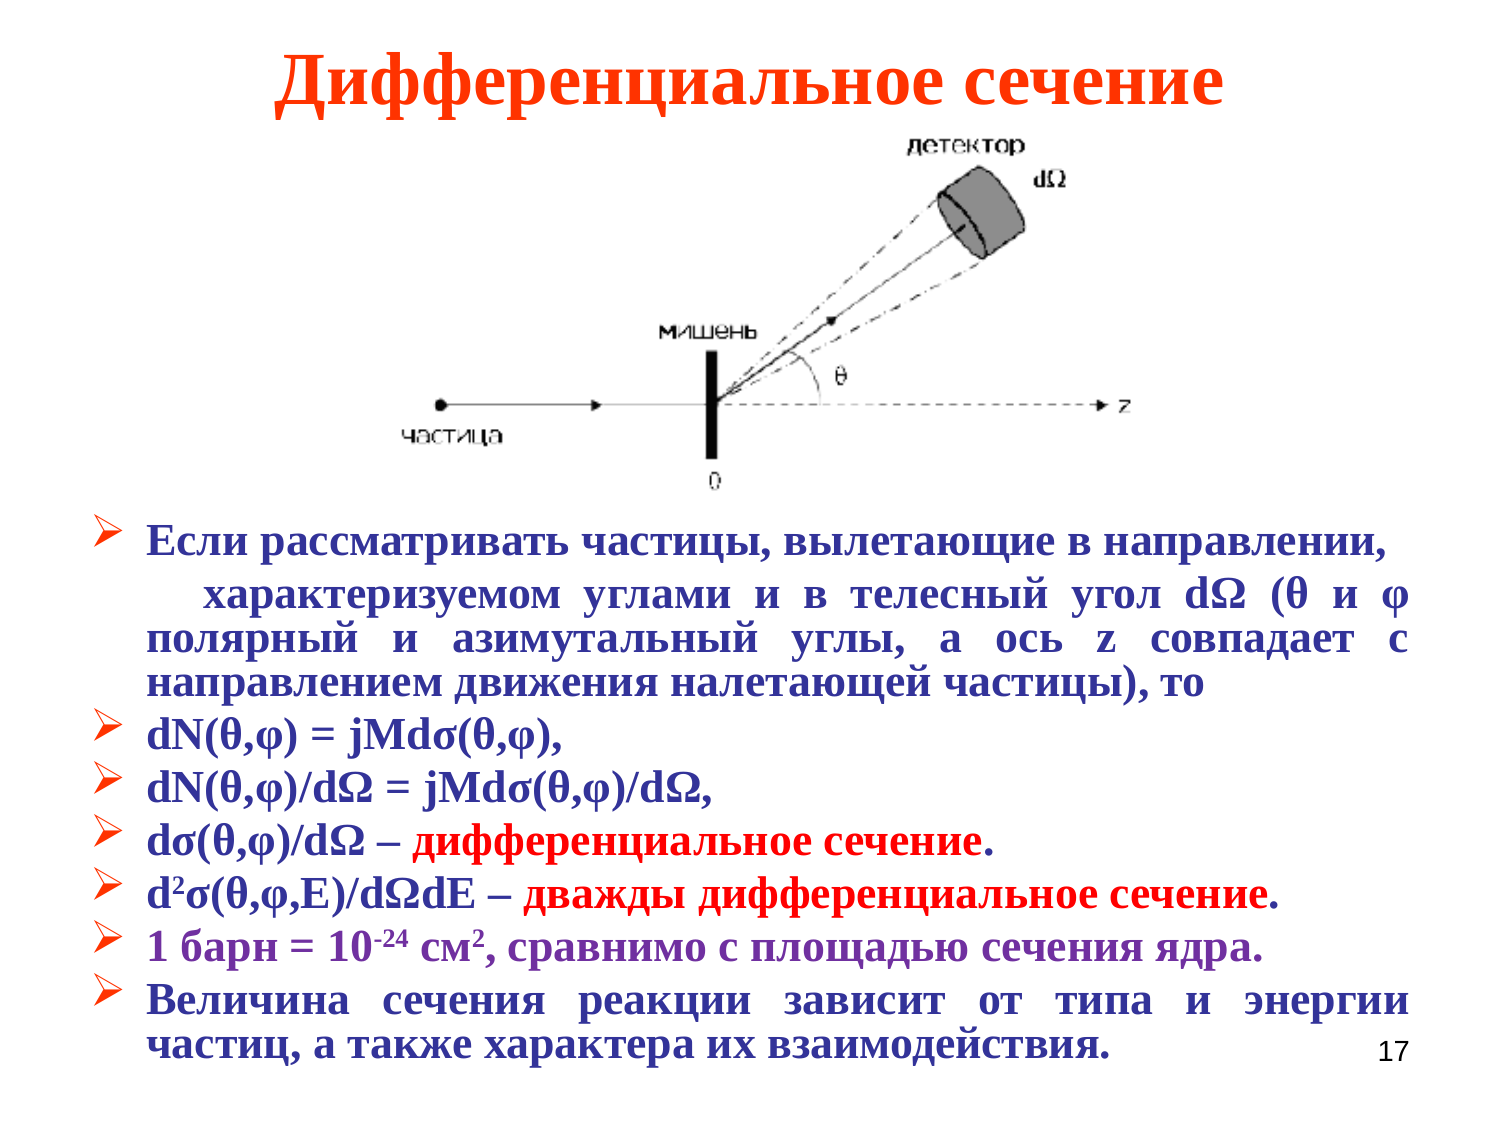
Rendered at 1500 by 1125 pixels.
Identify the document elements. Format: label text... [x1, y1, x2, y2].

slide_number 17 [1074, 1024, 1426, 1103]
picture [371, 121, 1138, 501]
list Если рассматривать частицы, вылетающие в направлении, характеризуемом углами и в телесный угол dΩ (θ и φ полярный и азимутальный углы, а ось z совпадает с направлением движения налетающей частицы), то dN(θ,φ) = jMdσ(θ,φ), dN(θ,φ)/dΩ = jMdσ(θ,φ)/dΩ, dσ(θ,φ)/dΩ – дифференциальное сечение. d2σ(θ,φ,Е)/dΩdE – дважды дифференциальное сечение. 1 барн = 10-24 см2, сравнимо с площадью сечения ядра. Величина сечения реакции зависит от типа и энергии частиц, а также характера их взаимодействия. [75, 512, 1425, 1100]
title Дифференциальное сечение [75, 0, 1425, 150]
